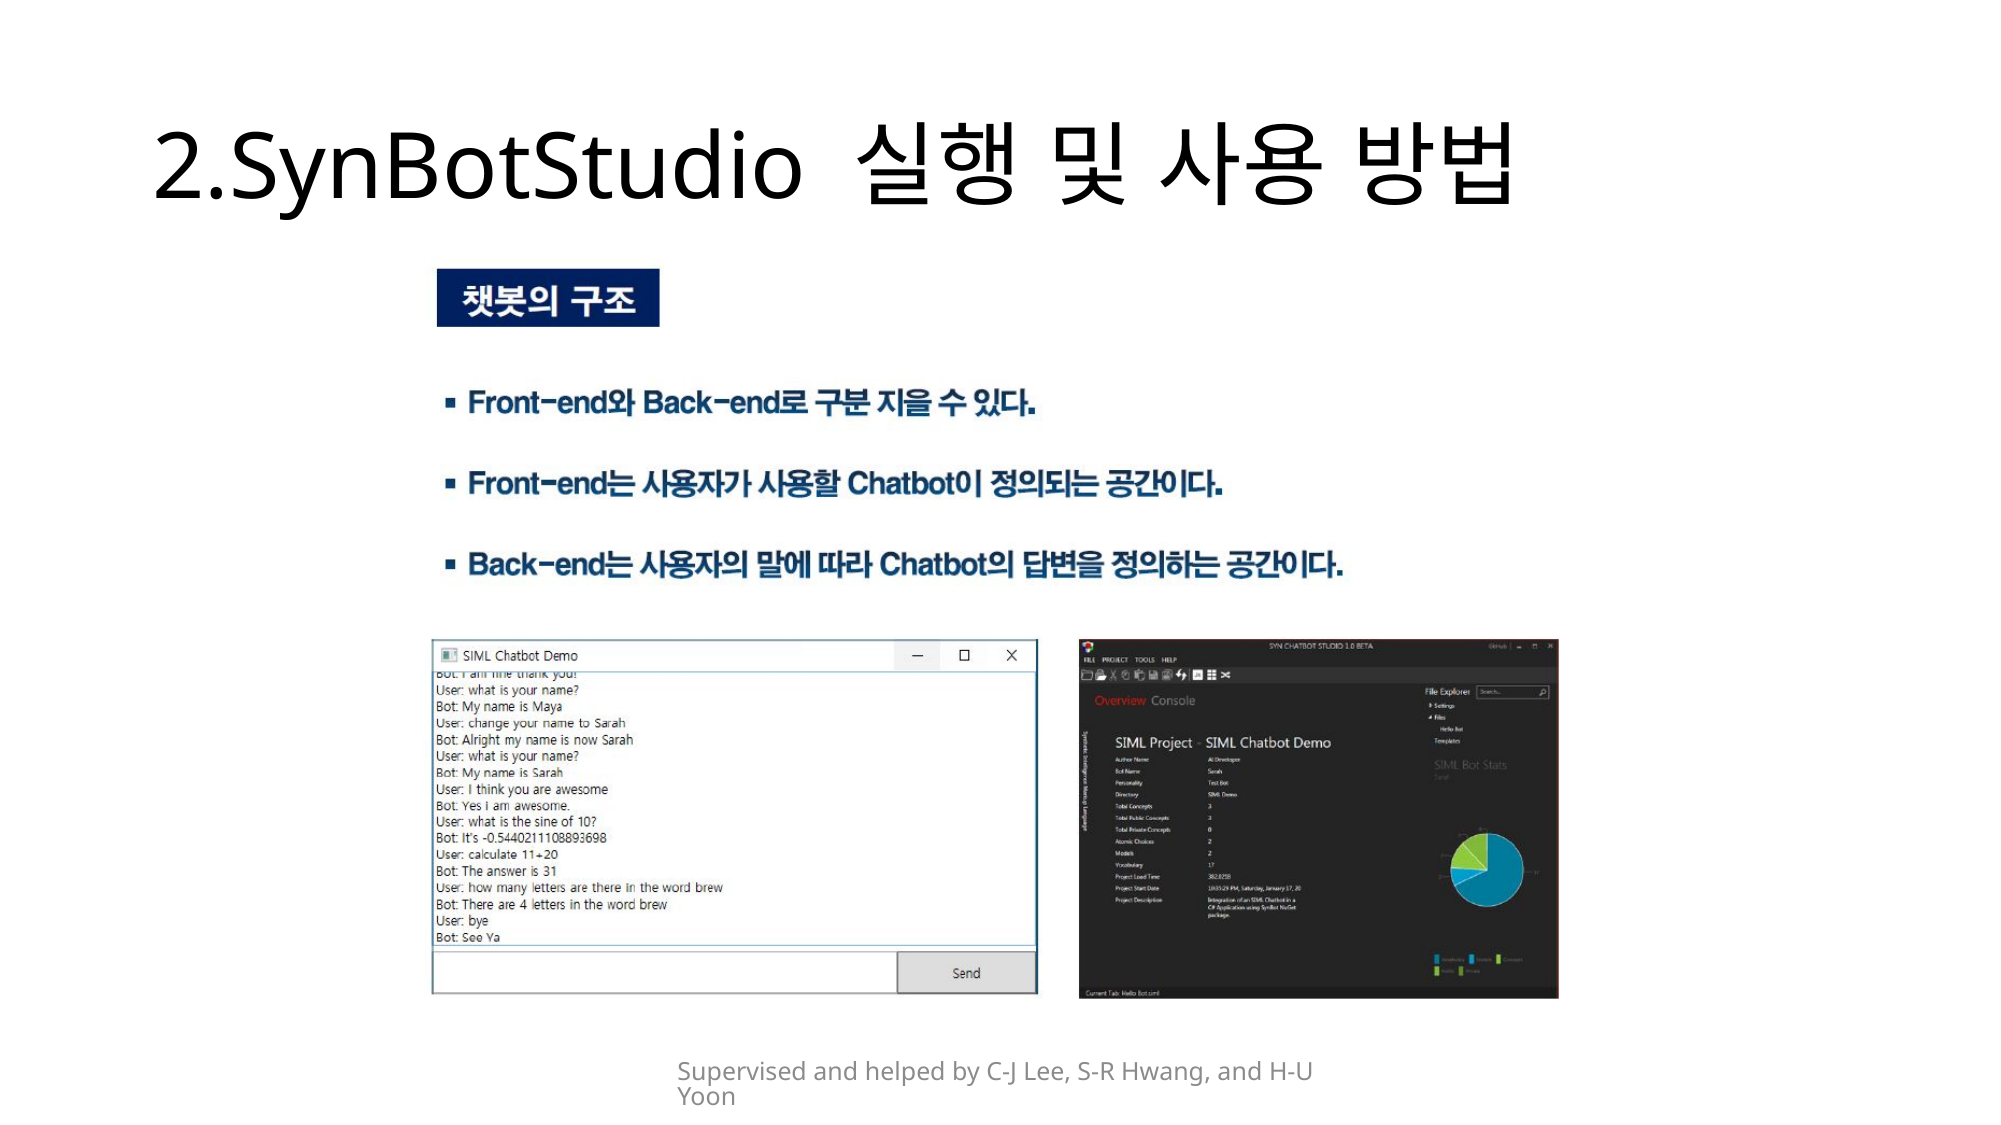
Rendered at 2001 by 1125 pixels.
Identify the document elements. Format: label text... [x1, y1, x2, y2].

footer Supervised and helped by C-J Lee, S-R Hwang, and H-U Yoon [662, 1042, 1338, 1103]
title 2.SynBotStudio 실행 및 사용 방법 [137, 59, 1863, 278]
picture [423, 258, 1577, 1017]
